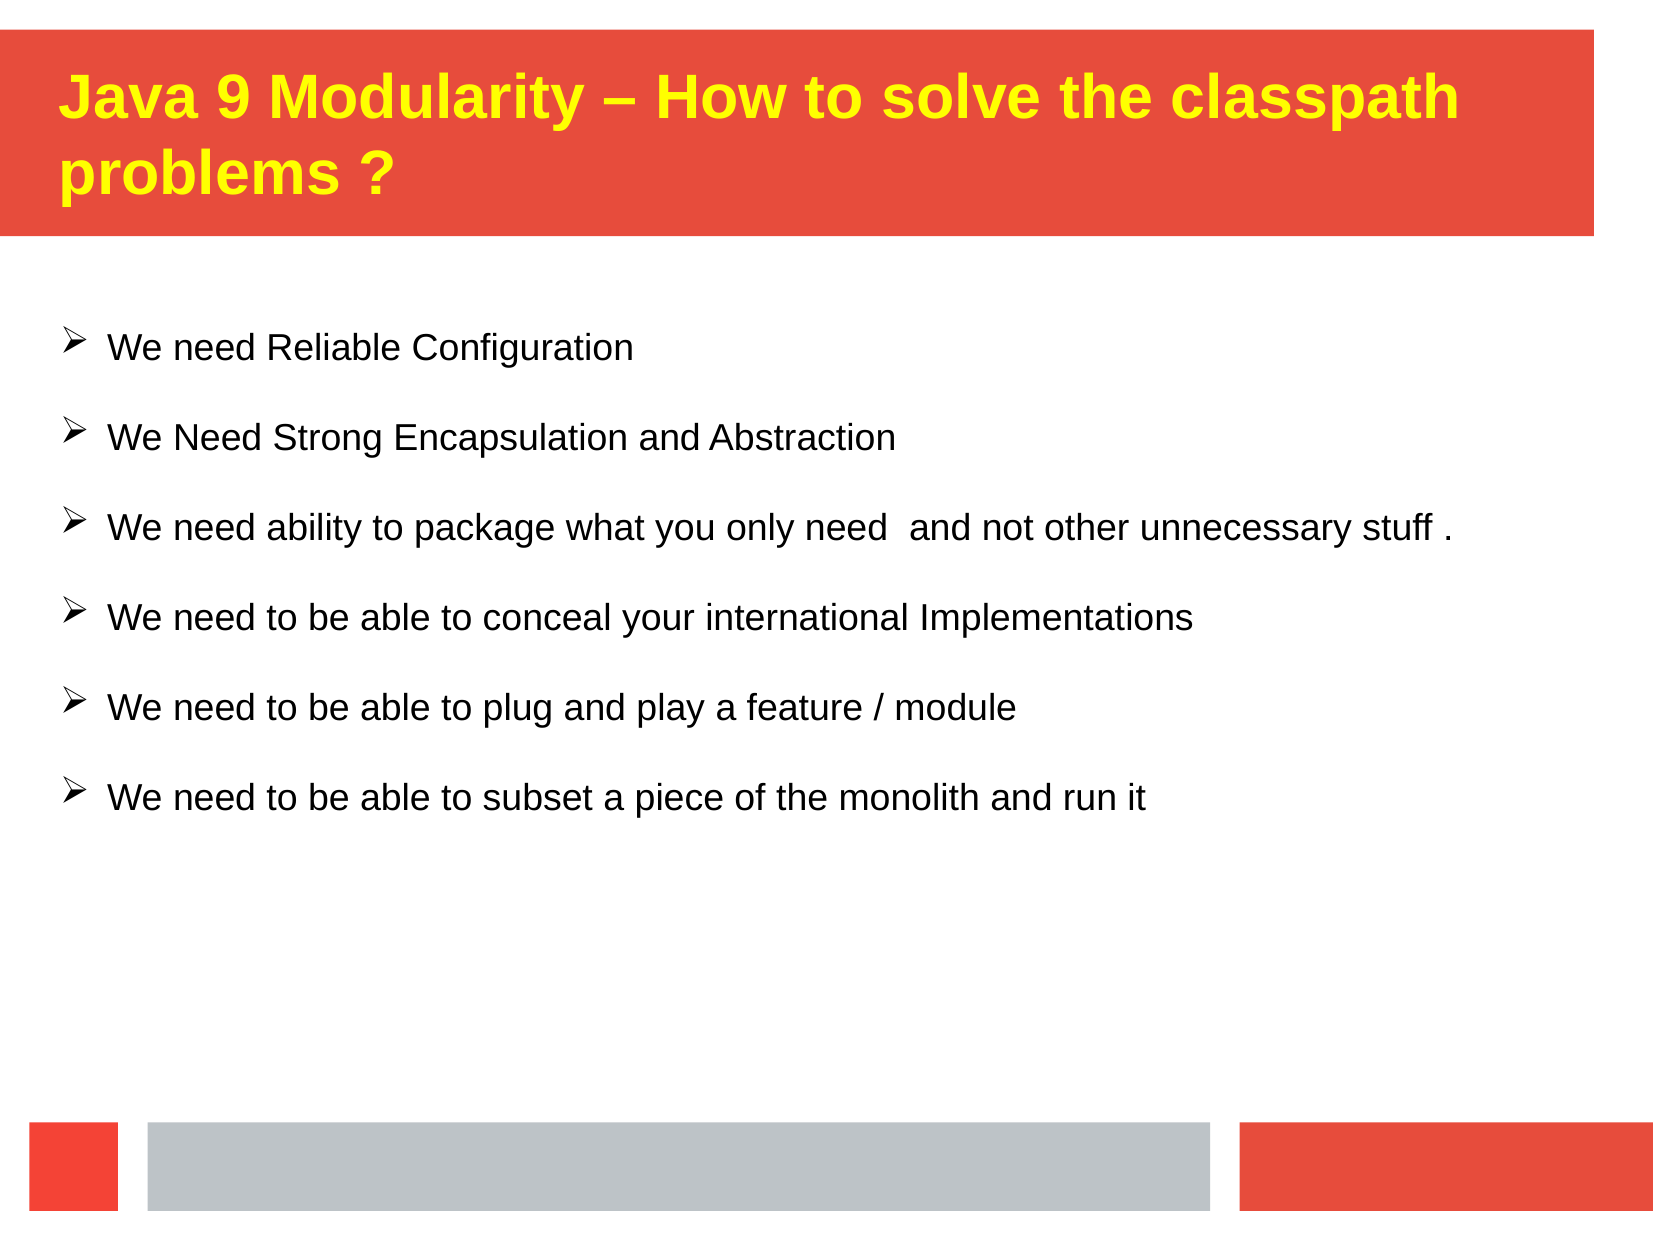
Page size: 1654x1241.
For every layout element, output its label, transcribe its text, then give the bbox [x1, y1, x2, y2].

text_box We need Reliable Configuration We Need Strong Encapsulation and Abstraction We need ability to package what you only need and not other unnecessary stuff . We need to be able to conceal your international Implementations We need to be able to plug and play a feature / module We need to be able to subset a piece of the monolith and run it [45, 270, 1469, 870]
text_box Java 9 Modularity – How to solve the classpath problems ? [58, 59, 1594, 207]
